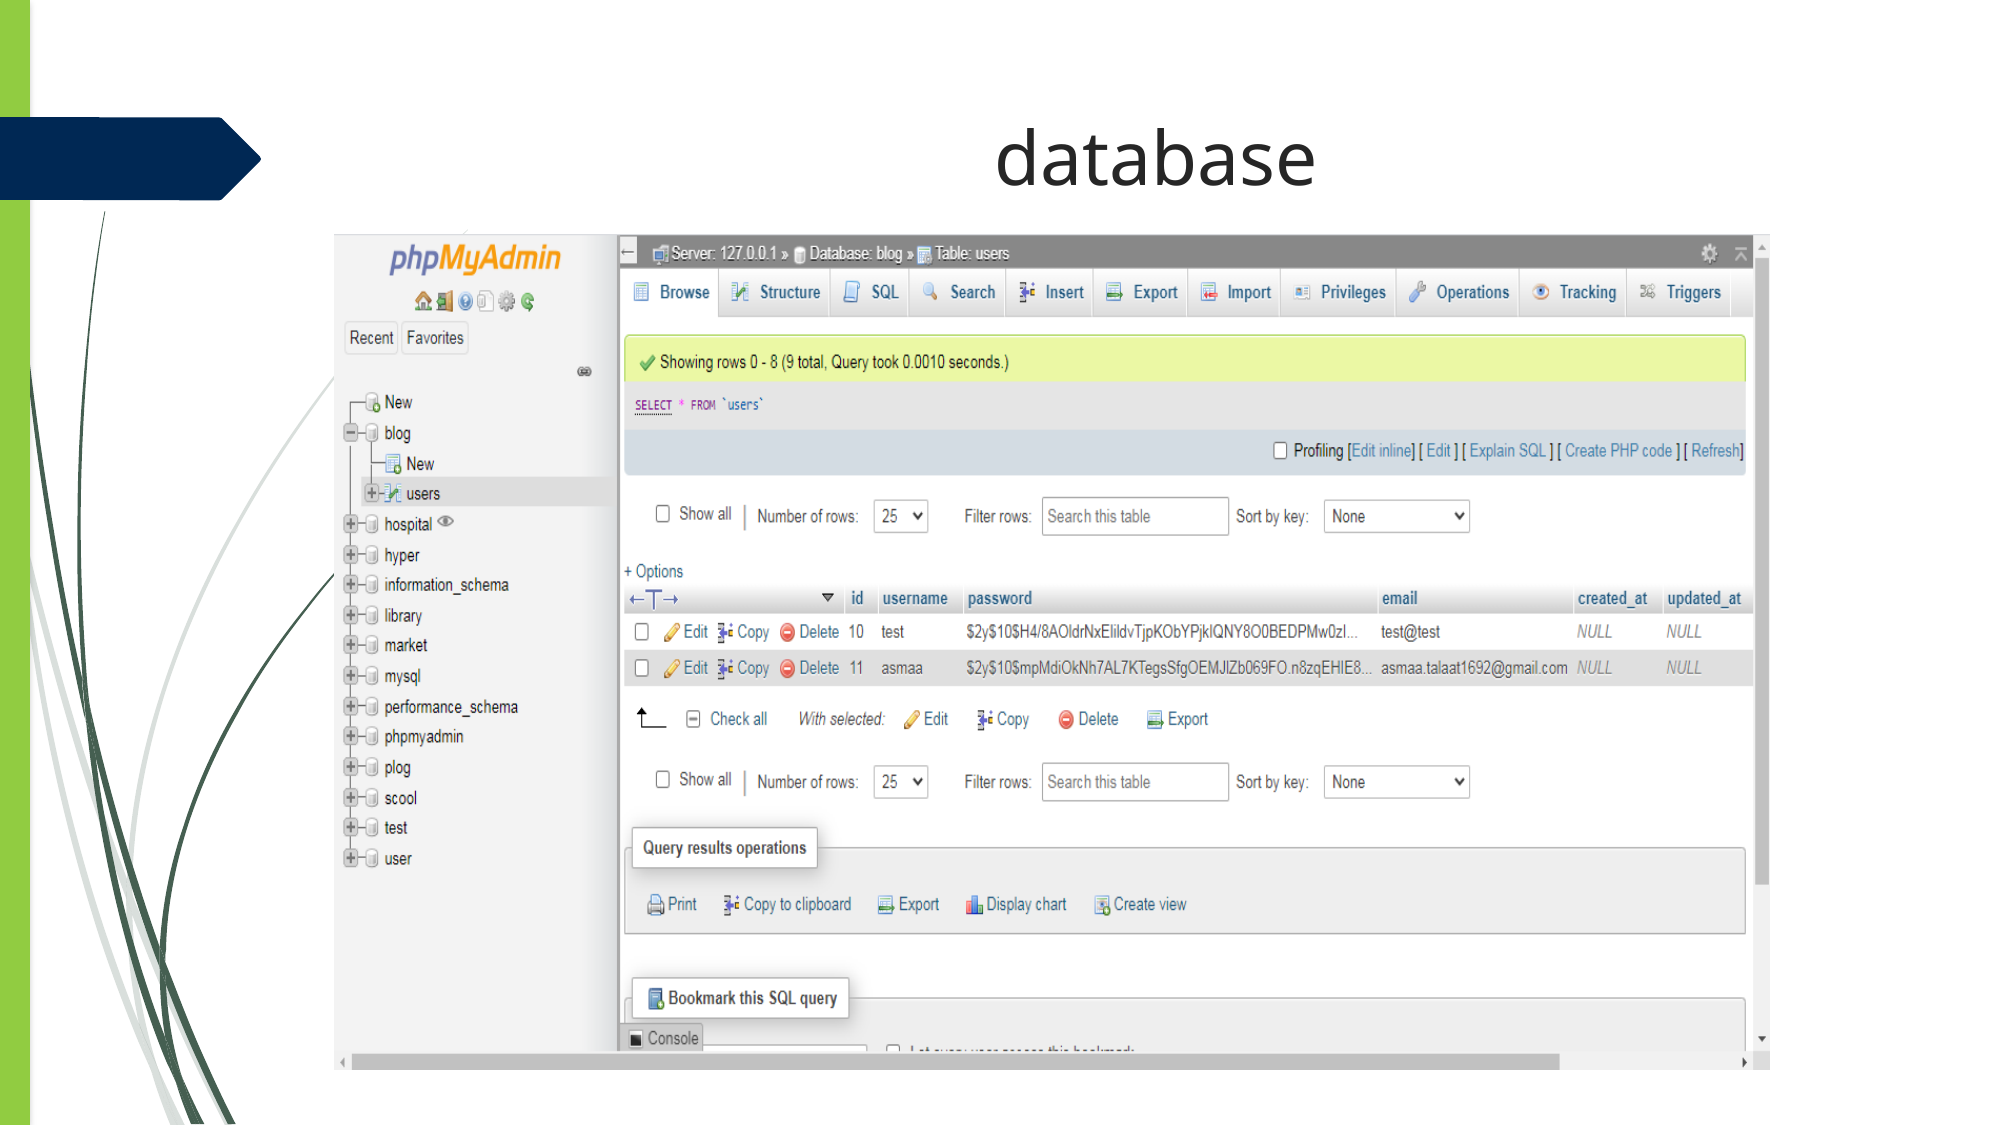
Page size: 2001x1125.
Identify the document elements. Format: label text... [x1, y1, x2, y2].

title database [425, 102, 1888, 313]
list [334, 234, 1770, 1070]
